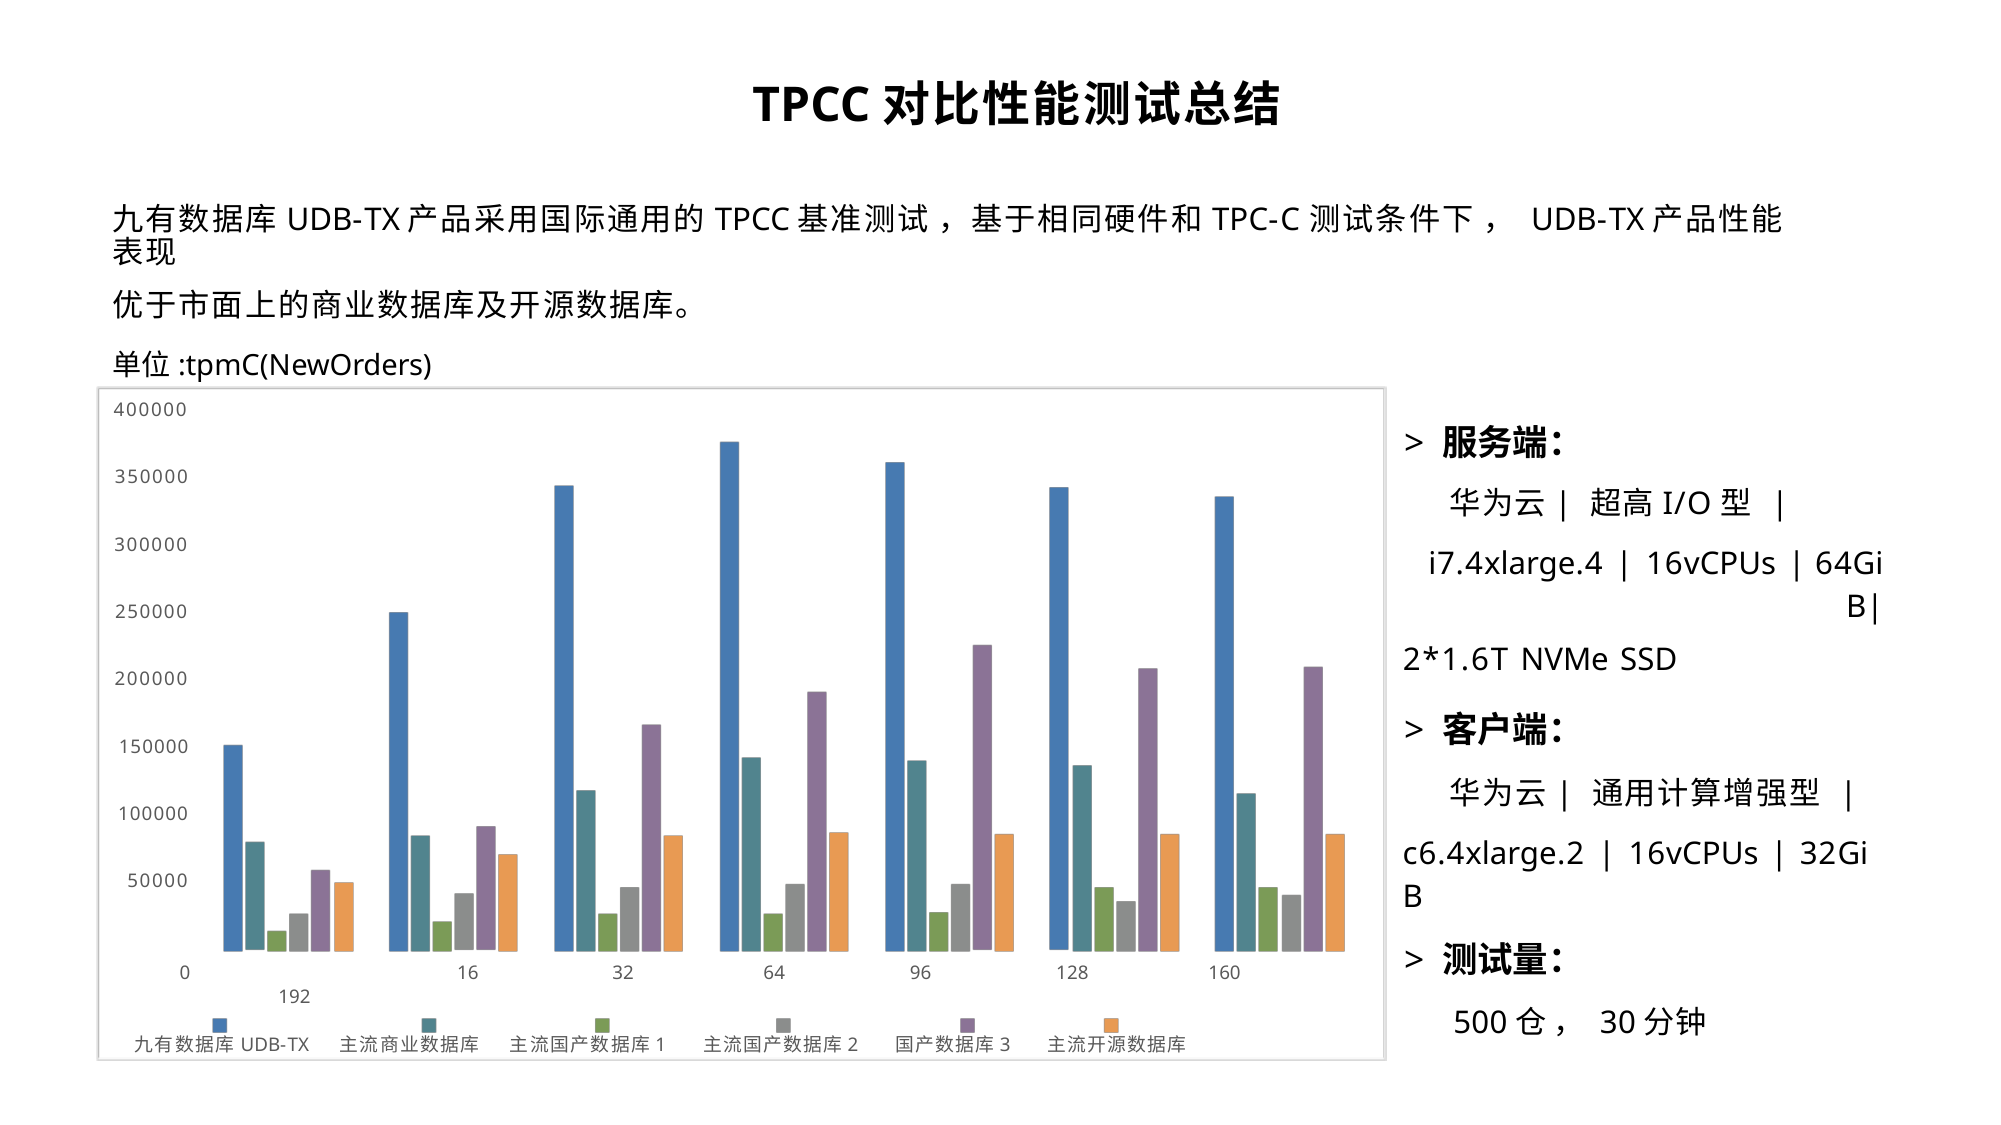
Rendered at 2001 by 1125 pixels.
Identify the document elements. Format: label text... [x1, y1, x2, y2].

text_box TPCC对比性能测试总结 [502, 75, 1502, 134]
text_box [96, 386, 1387, 1061]
text_box 九有数据库UDB-TX产品采用国际通用的TPCC基准测试 ，基于相同硬件和TPC-C测试条件下 ， UDB-TX产品性能表现 优于市面上的商业数据库及开源数据库。 [110, 201, 1815, 291]
text_box > 服务端： 华为云| 超高I/O型 | i7.4xlarge.4 | 16vCPUs | 64Gi B| 2*1.6T NVMe SSD > 客户端： 华为云| 通用计算增强型 | c6.4xlarge.2 | 16vCPUs | 32Gi B > 测试量： 500仓 ， 30分钟 [1400, 414, 1884, 957]
text_box 单位:tpmC(NewOrders) [110, 341, 434, 384]
